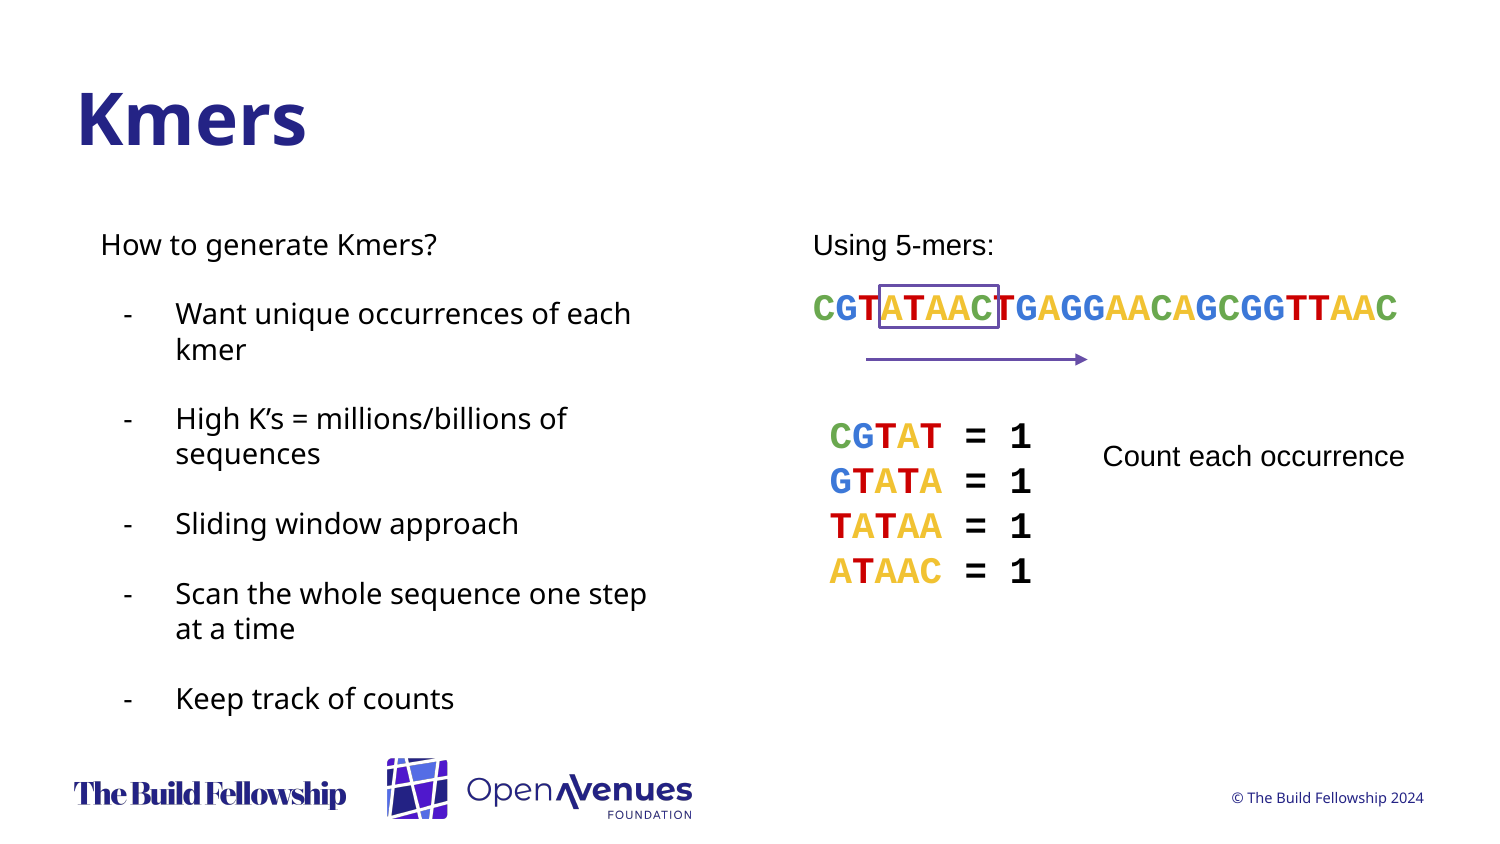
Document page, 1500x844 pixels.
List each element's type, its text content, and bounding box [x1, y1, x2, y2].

text_box Using 5-mers: [797, 210, 1305, 279]
text_box CGTATAACTGAGGAACAGCGGTTAAC [797, 268, 1438, 344]
picture [387, 758, 692, 820]
title Kmers [75, 72, 1046, 246]
text_box [879, 285, 999, 328]
text_box How to generate Kmers? Want unique occurrences of each kmer High K’s = millions/billions of sequences Sliding window approach Scan the whole sequence one step at a time Keep track of counts [85, 210, 692, 678]
picture [74, 781, 346, 810]
text_box Count each occurrence [1103, 421, 1446, 483]
text_box CGTAT = 1 GTATA = 1 TATAA = 1 ATAAC = 1 [814, 395, 1103, 639]
